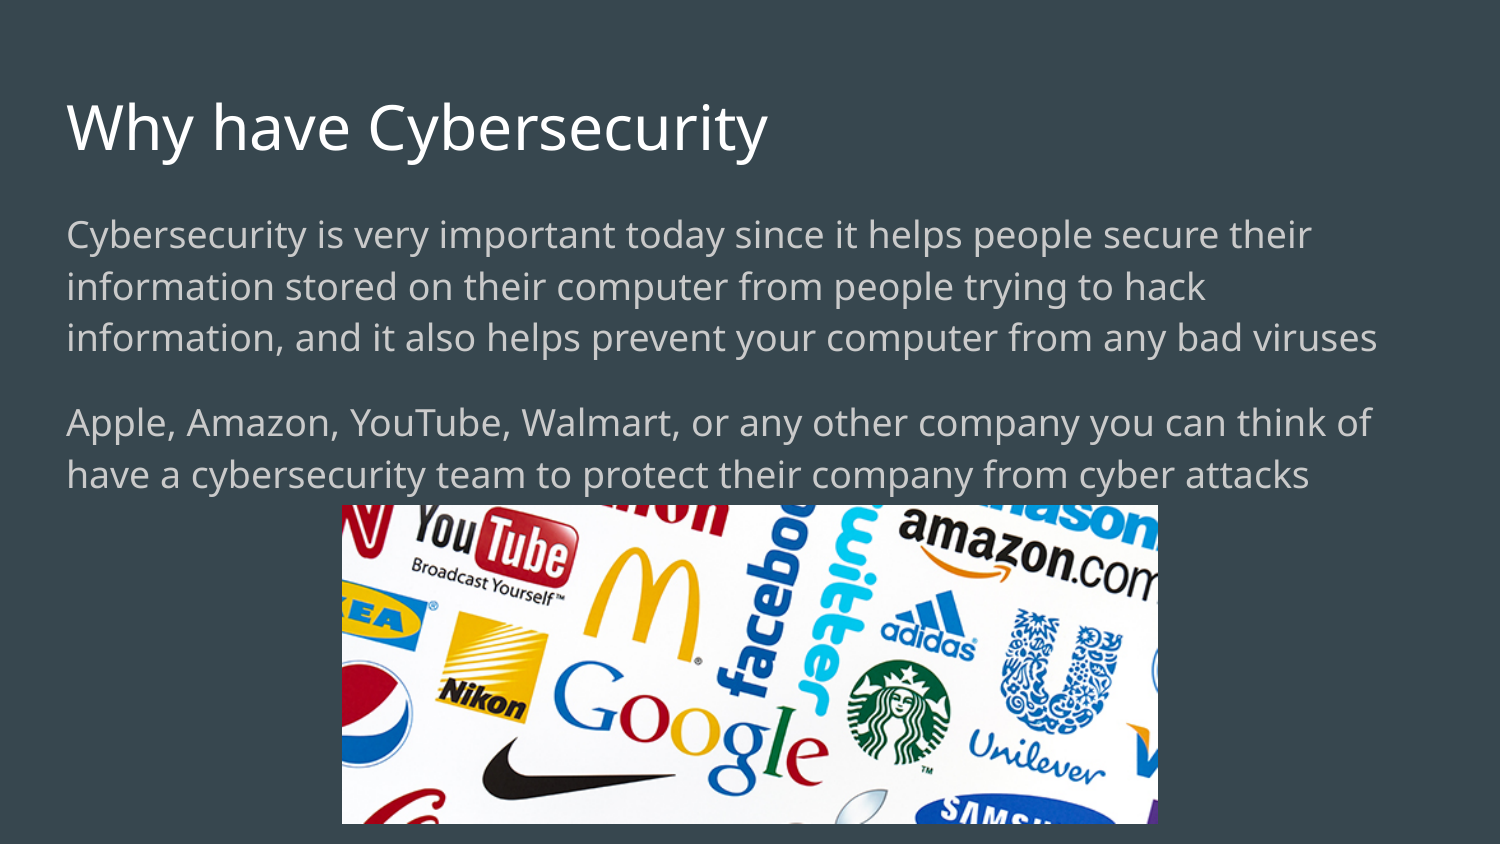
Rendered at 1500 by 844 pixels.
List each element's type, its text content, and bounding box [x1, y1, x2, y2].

title Why have Cybersecurity [51, 72, 1449, 167]
picture [1102, 514, 1113, 531]
picture [1075, 504, 1158, 524]
picture [342, 504, 1158, 824]
list Cybersecurity is very important today since it helps people secure their information stored on their computer from people trying to hack information, and it also helps prevent your computer from any bad viruses Apple, Amazon, YouTube, Walmart, or any other company you can think of have a cybersecurity team to protect their company from cyber attacks [51, 189, 1449, 750]
picture [1037, 509, 1047, 515]
